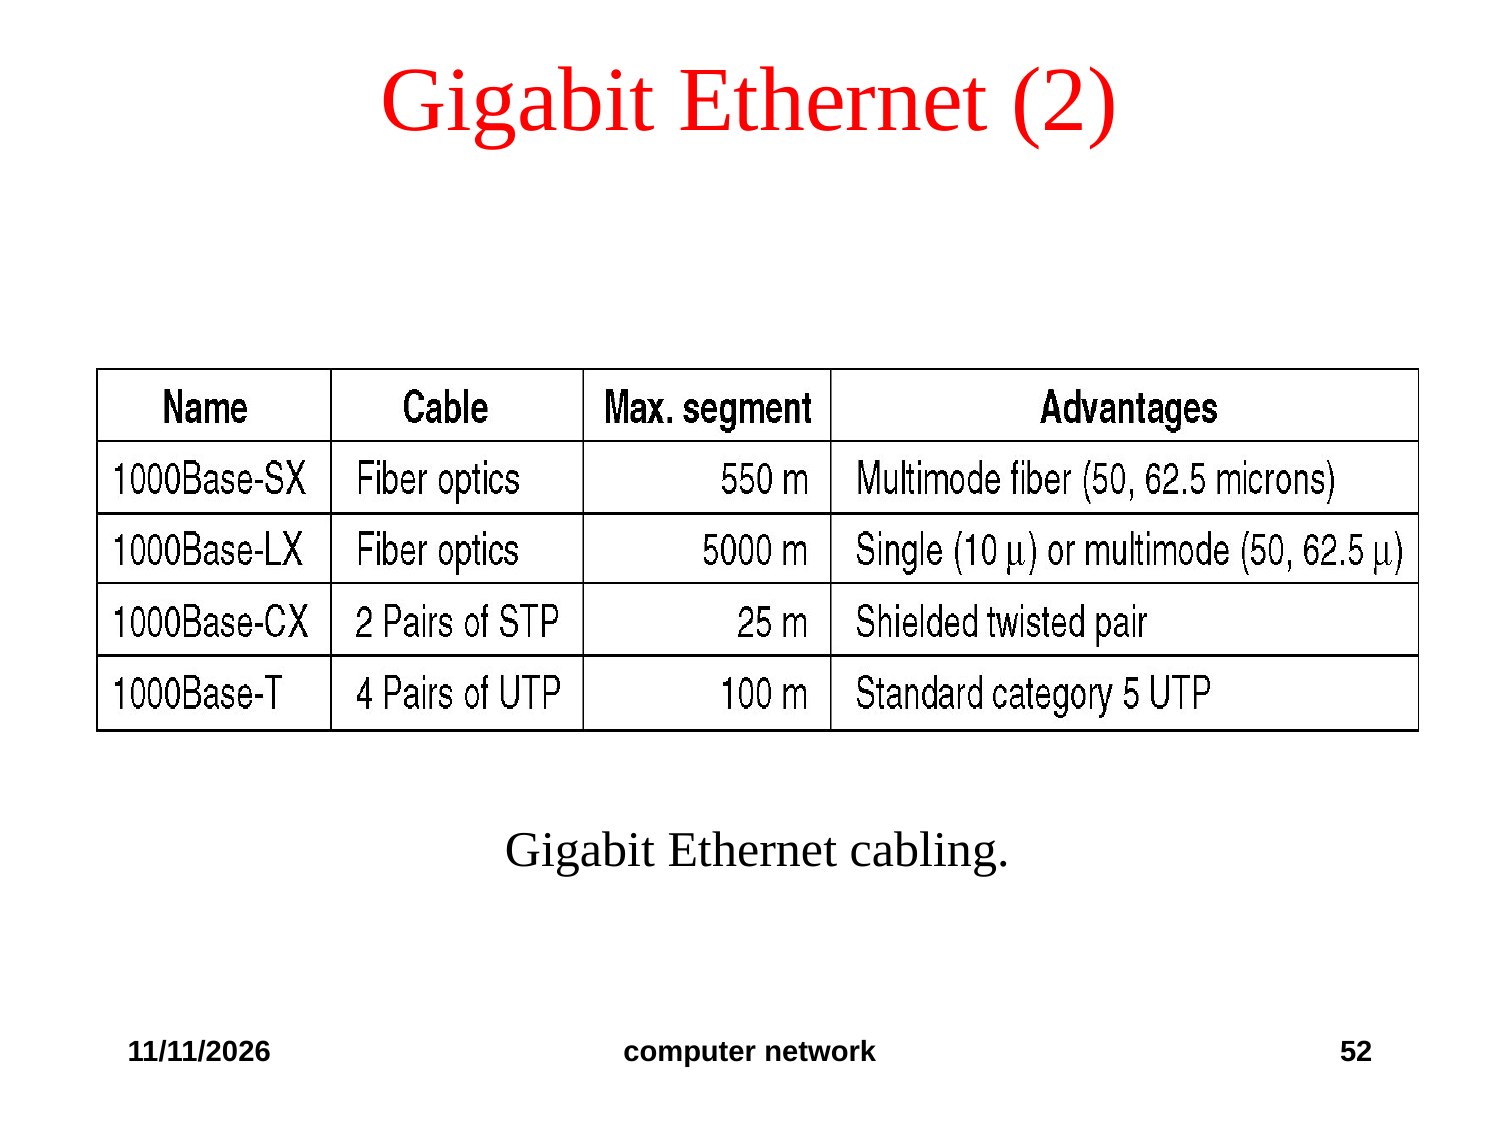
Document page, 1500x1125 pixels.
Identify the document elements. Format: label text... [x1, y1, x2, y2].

title Gigabit Ethernet (2) [0, 0, 1500, 188]
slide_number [112, 1025, 425, 1100]
footer computer network [512, 1025, 988, 1100]
list Gigabit Ethernet cabling. [7, 809, 1500, 947]
picture [96, 368, 1419, 732]
slide_number 52 [1074, 1025, 1388, 1100]
